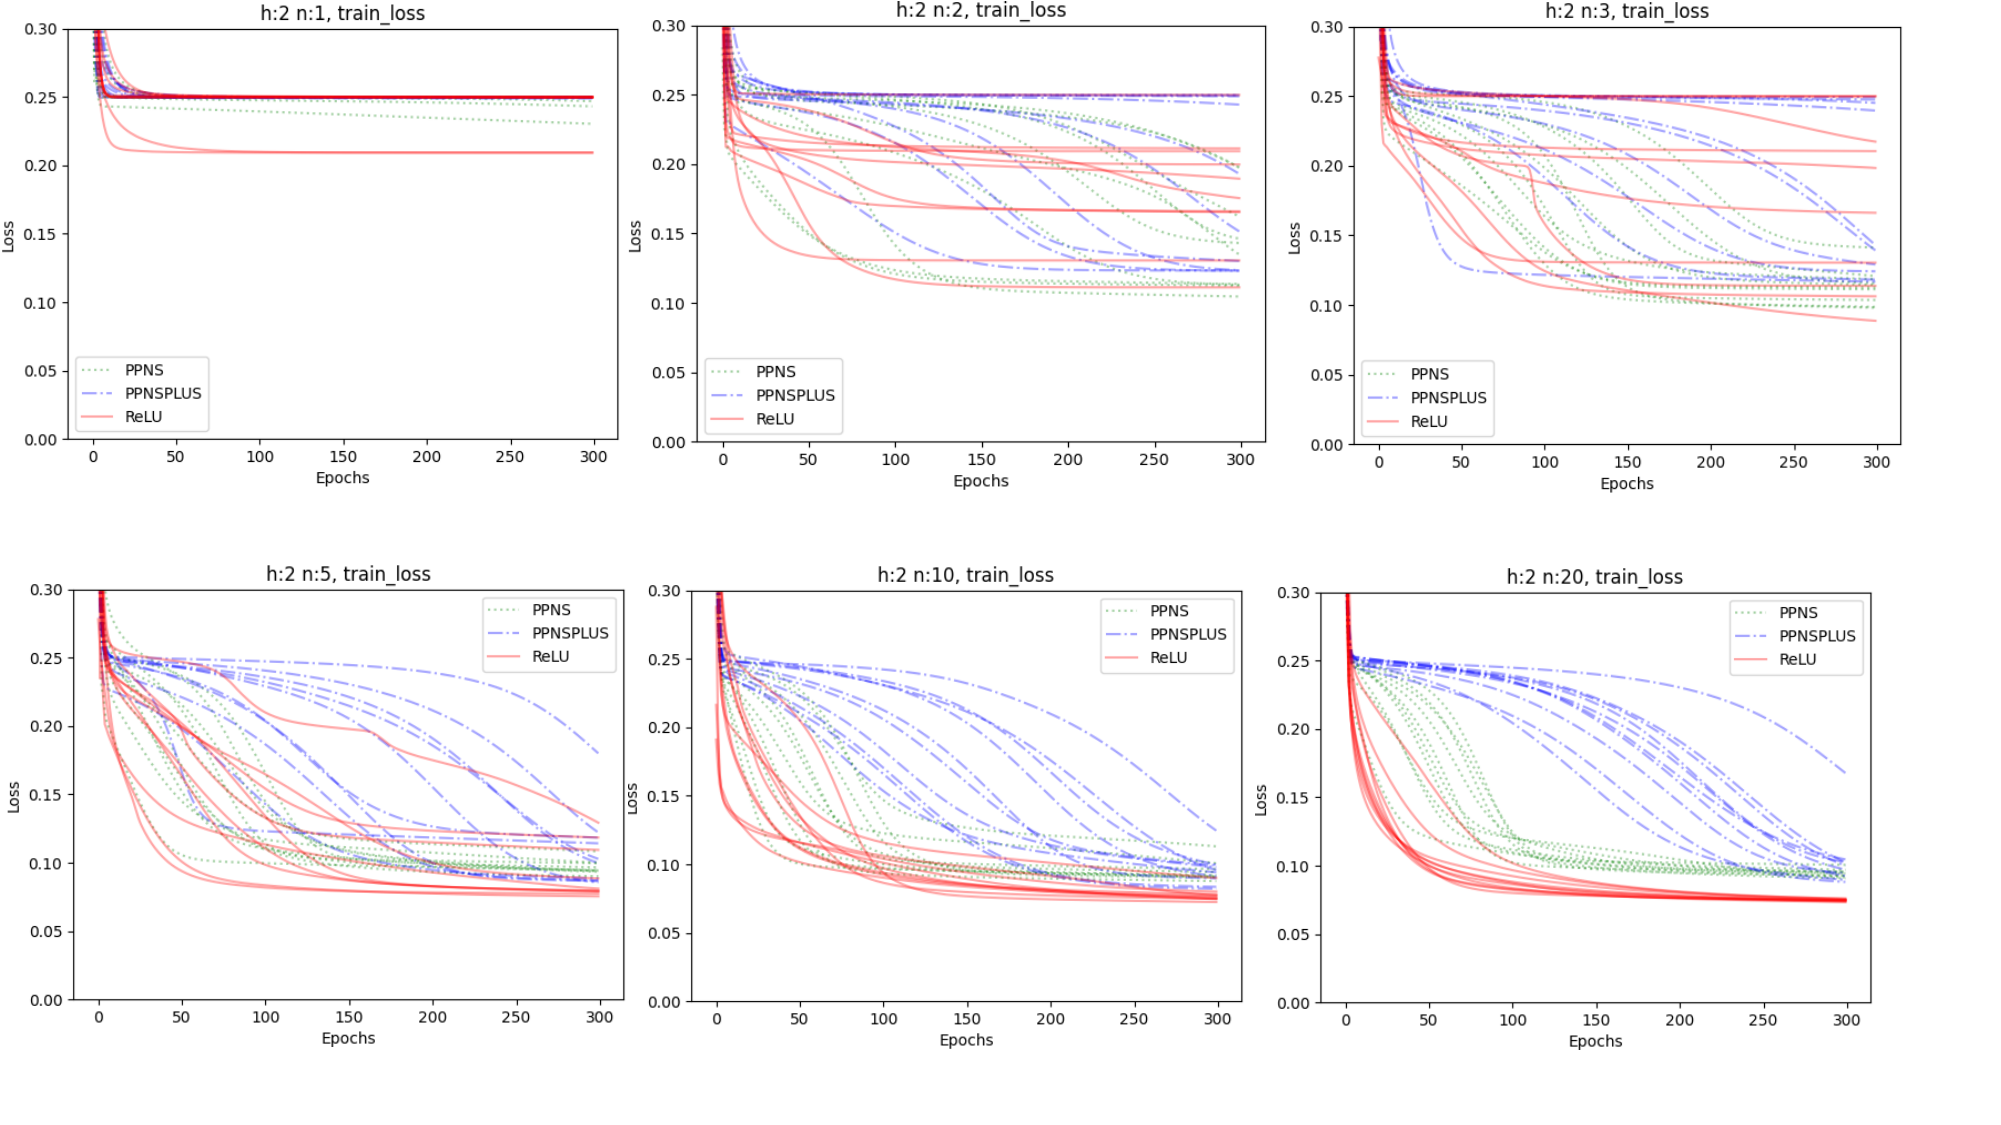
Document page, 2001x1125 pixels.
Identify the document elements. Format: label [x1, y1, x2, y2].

picture [1282, 1, 1908, 496]
picture [1255, 566, 1876, 1050]
picture [0, 562, 1248, 1050]
picture [0, 0, 1272, 491]
